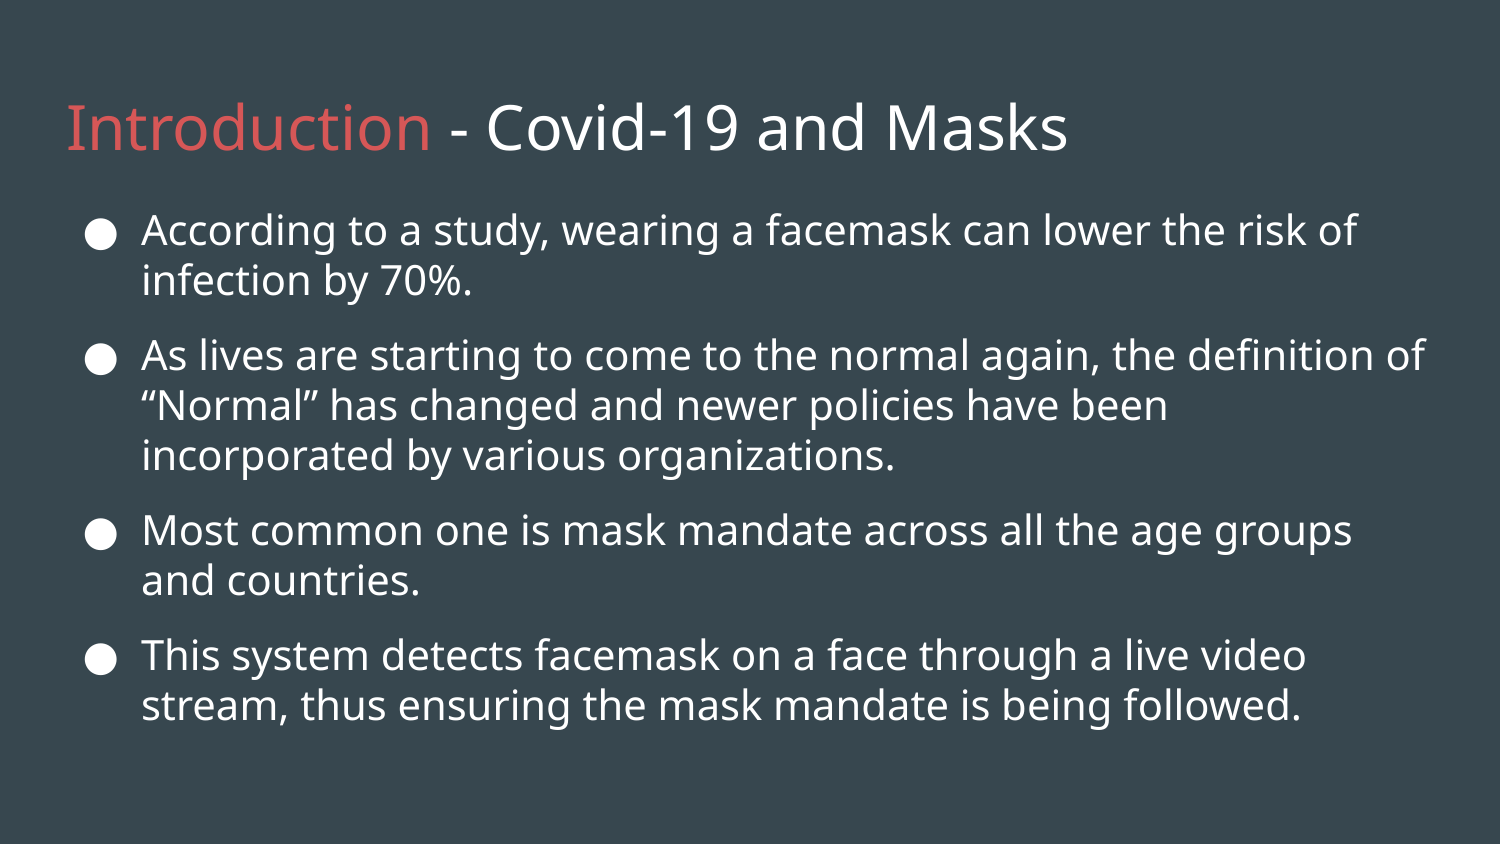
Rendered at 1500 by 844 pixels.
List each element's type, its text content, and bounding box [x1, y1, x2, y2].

title Introduction - Covid-19 and Masks [51, 72, 1449, 167]
list According to a study, wearing a facemask can lower the risk of infection by 70%. As lives are starting to come to the normal again, the definition of “Normal” has changed and newer policies have been incorporated by various organizations. Most common one is mask mandate across all the age groups and countries. This system detects facemask on a face through a live video stream, thus ensuring the mask mandate is being followed. [51, 189, 1449, 750]
